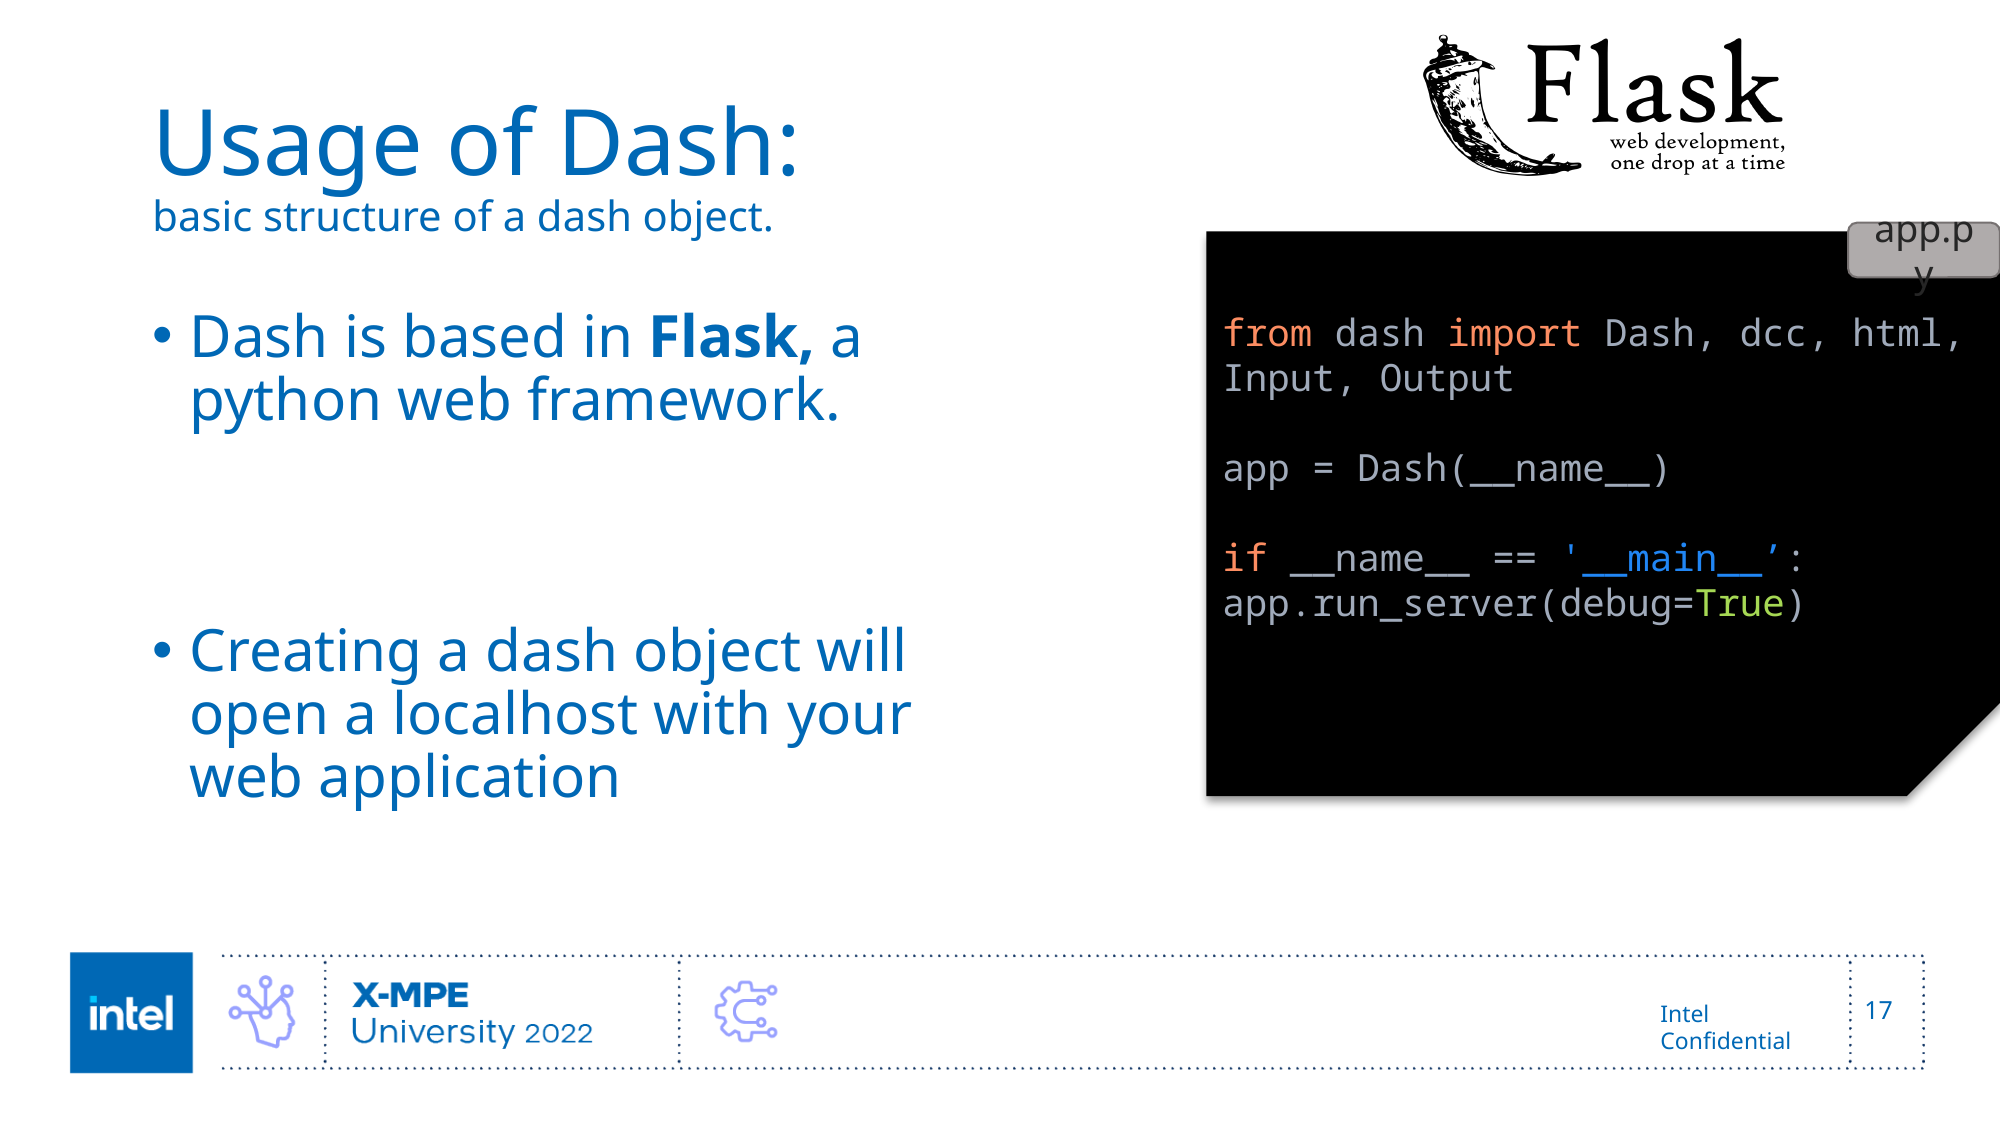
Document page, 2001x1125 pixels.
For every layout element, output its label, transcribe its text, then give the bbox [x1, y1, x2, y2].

text_box app.py [1847, 221, 2000, 279]
picture [0, 0, 2000, 1125]
text_box Dash is based in Flask, a python web framework. Creating a dash object will open a localhost with your web application [137, 299, 930, 1014]
text_box from dash import Dash, dcc, html, Input, Output app = Dash(__name__) if __name__ == '__main__’: app.run_server(debug=True) [1206, 231, 2000, 797]
title Usage of Dash: basic structure of a dash object. [137, 59, 1863, 278]
